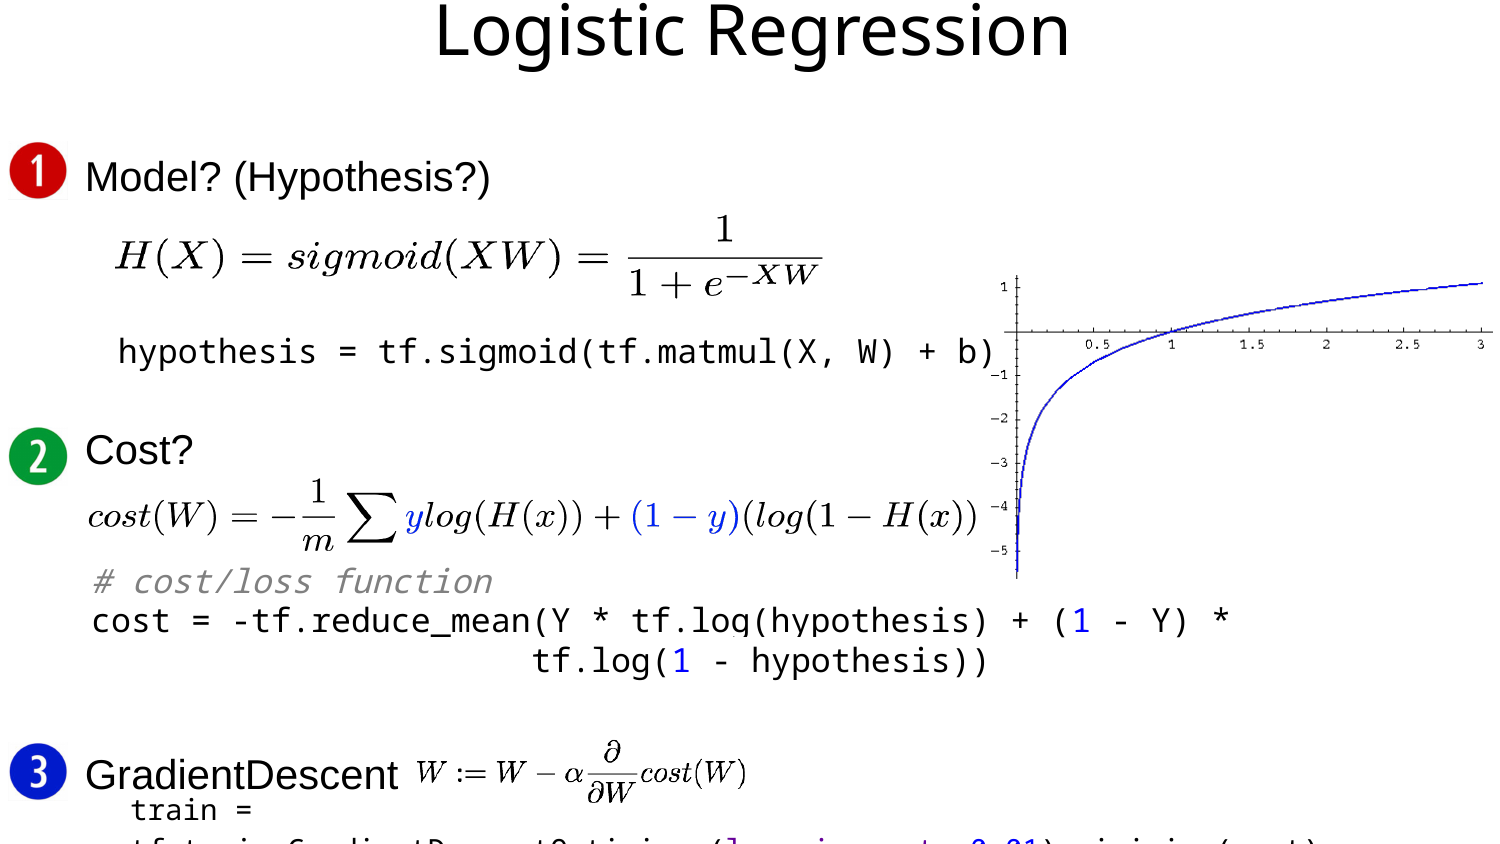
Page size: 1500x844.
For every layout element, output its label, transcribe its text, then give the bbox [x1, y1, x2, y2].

title Logistic Regression [50, 0, 1457, 133]
text_box hypothesis = tf.sigmoid(tf.matmul(X, W) + b) [102, 295, 983, 404]
picture [114, 214, 823, 299]
picture [8, 742, 68, 801]
text_box # cost/loss function cost = -tf.reduce_mean(Y * tf.log(hypothesis) + (1 - Y) * tf.log(1 - hypothesis)) [76, 553, 1500, 686]
picture [417, 738, 745, 804]
picture [8, 141, 68, 200]
text_box Cost? [79, 417, 536, 471]
picture [8, 426, 68, 486]
text_box train = tf.train.GradientDescentOptimizer(learning_rate=0.01).minimize(cost) [115, 772, 1466, 844]
text_box GradientDescent [79, 742, 413, 796]
text_box Model? (Hypothesis?) [79, 143, 536, 198]
picture [988, 271, 1493, 584]
picture [88, 478, 976, 552]
